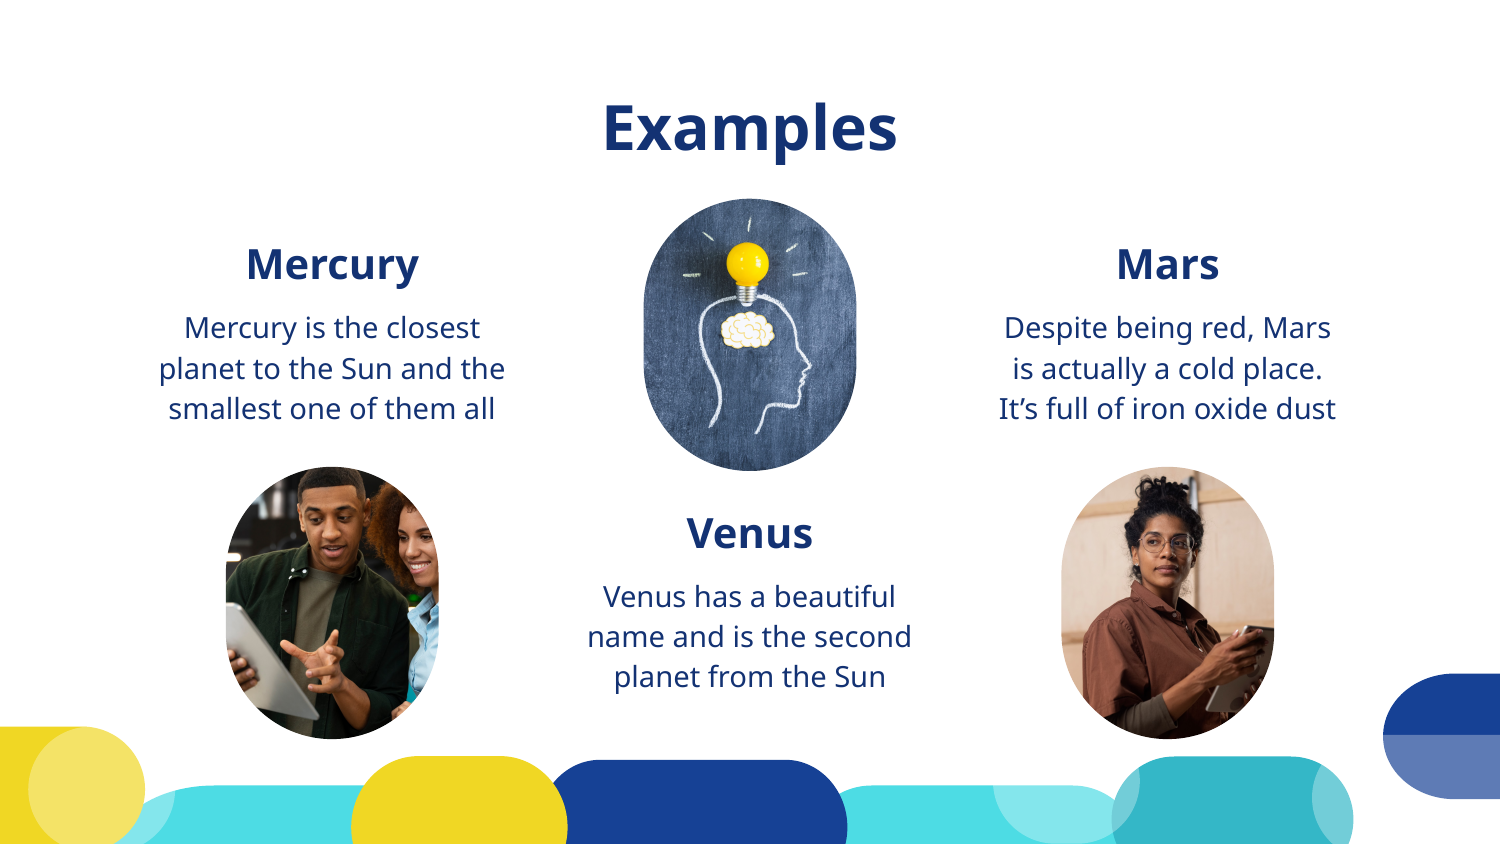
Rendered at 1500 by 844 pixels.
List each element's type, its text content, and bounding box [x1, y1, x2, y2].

subtitle Venus has a beautiful name and is the second planet from the Sun [558, 572, 942, 700]
subtitle Mercury is the closest planet to the Sun and the smallest one of them all [140, 304, 524, 431]
title Examples [118, 72, 1382, 167]
picture [643, 198, 857, 472]
picture [225, 466, 439, 740]
subtitle Despite being red, Mars is actually a cold place. It’s full of iron oxide dust [976, 304, 1360, 431]
picture [1061, 466, 1275, 740]
subtitle Mercury [140, 238, 524, 304]
subtitle Mars [976, 238, 1360, 304]
subtitle Venus [558, 506, 942, 572]
